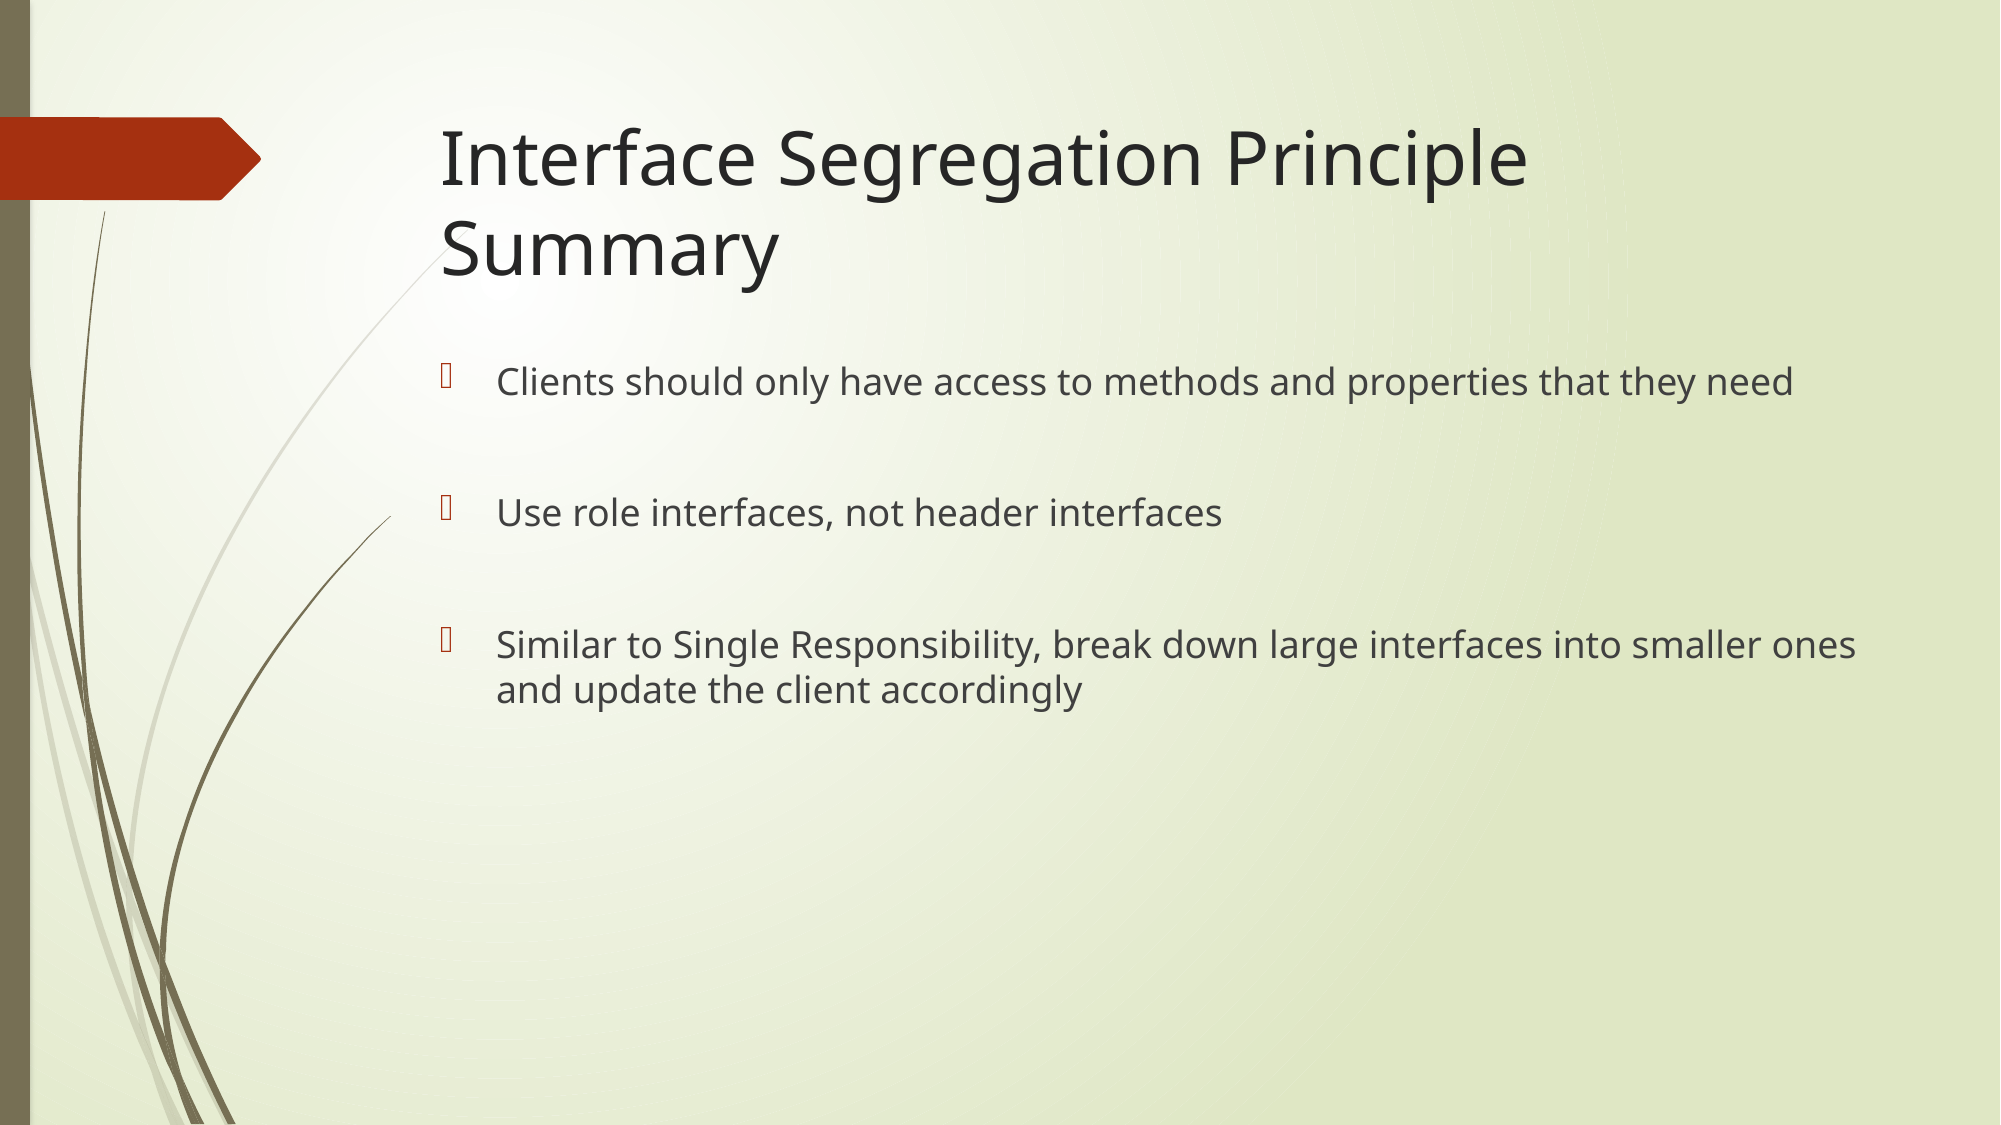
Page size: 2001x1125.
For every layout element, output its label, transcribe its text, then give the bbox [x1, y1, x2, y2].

title Interface Segregation Principle Summary [425, 102, 1888, 313]
list Clients should only have access to methods and properties that they need Use role interfaces, not header interfaces Similar to Single Responsibility, break down large interfaces into smaller ones and update the client accordingly [424, 350, 1888, 970]
